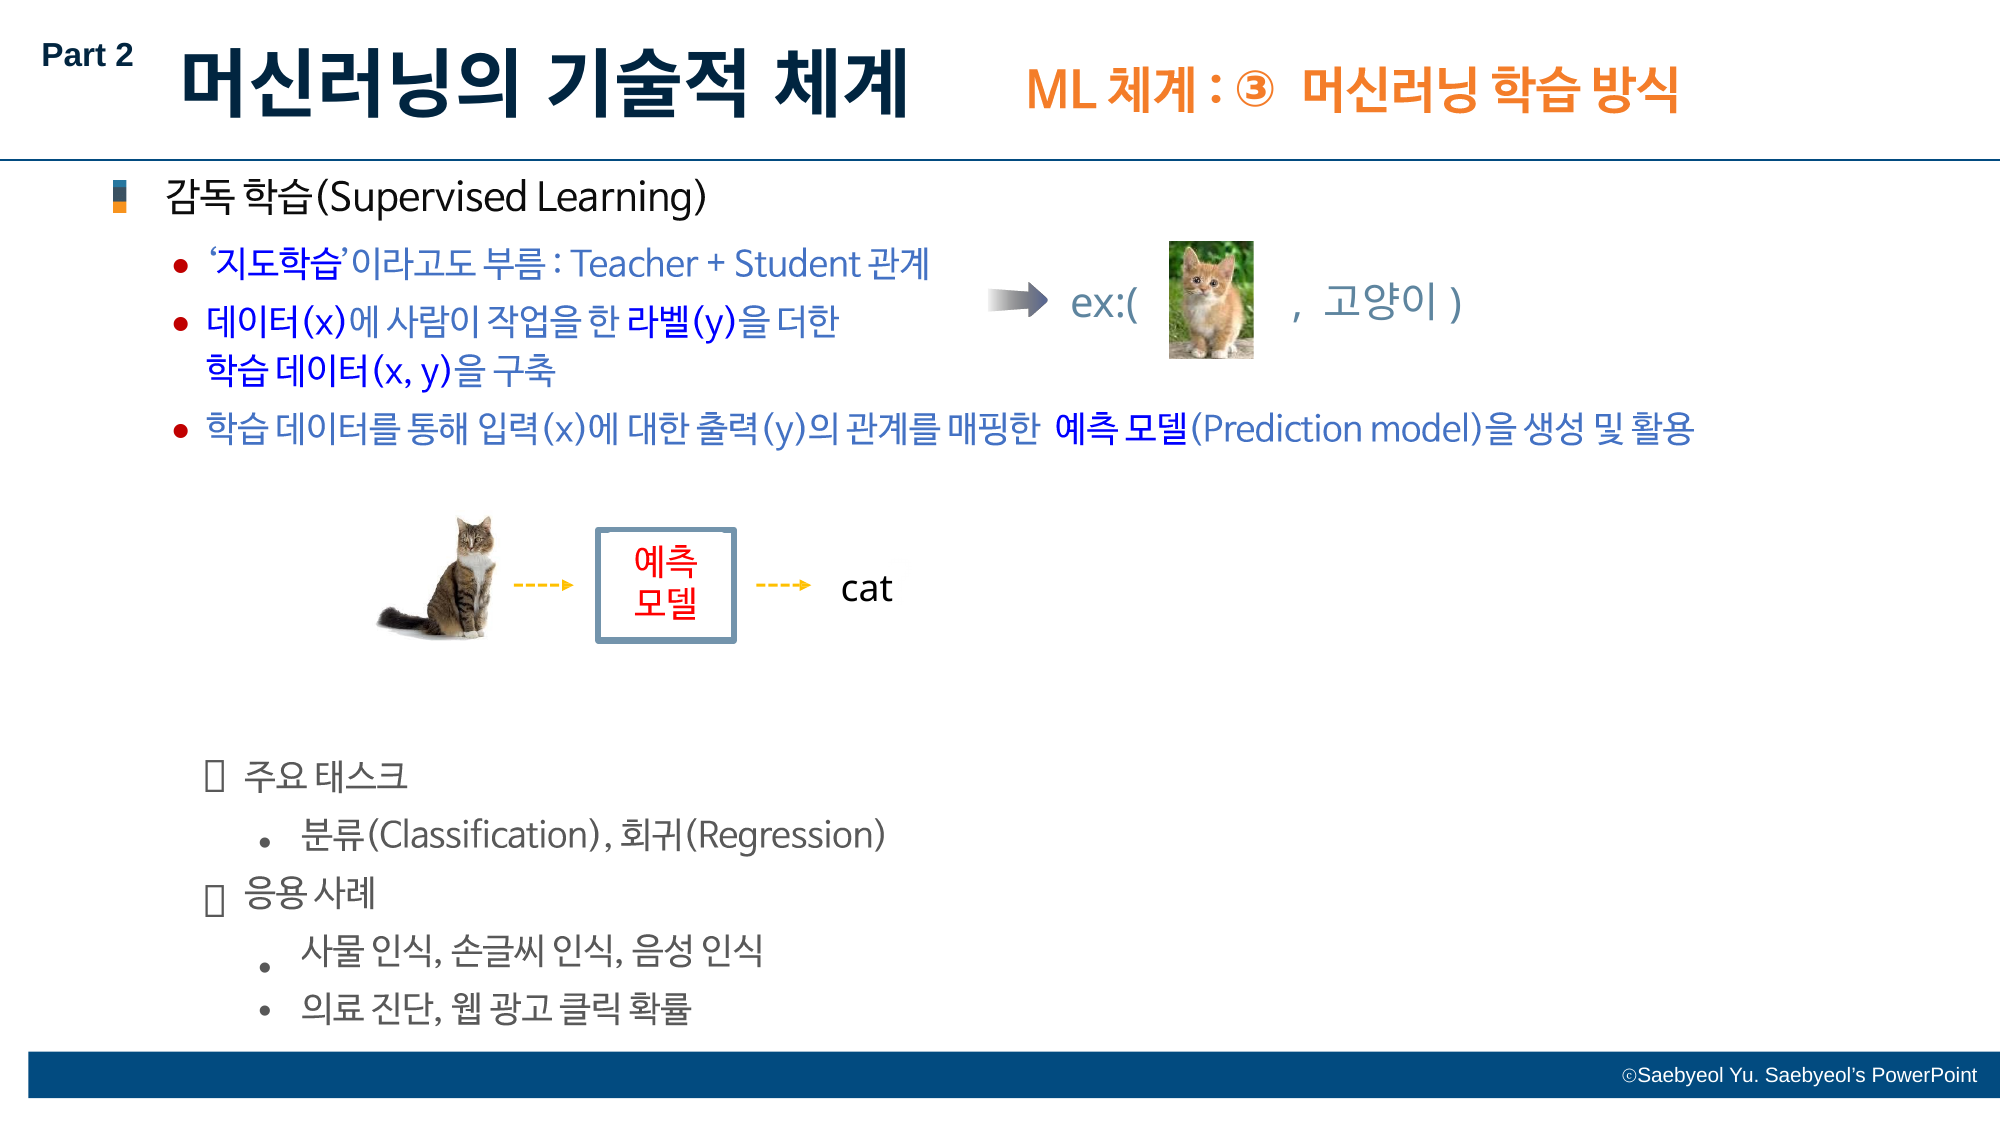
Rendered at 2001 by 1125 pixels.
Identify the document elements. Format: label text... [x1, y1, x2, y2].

text_box 머신러닝의 기술적 체계 [165, 28, 1485, 134]
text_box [113, 176, 1726, 1031]
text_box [1025, 53, 1726, 121]
text_box Part 2 [26, 26, 165, 81]
